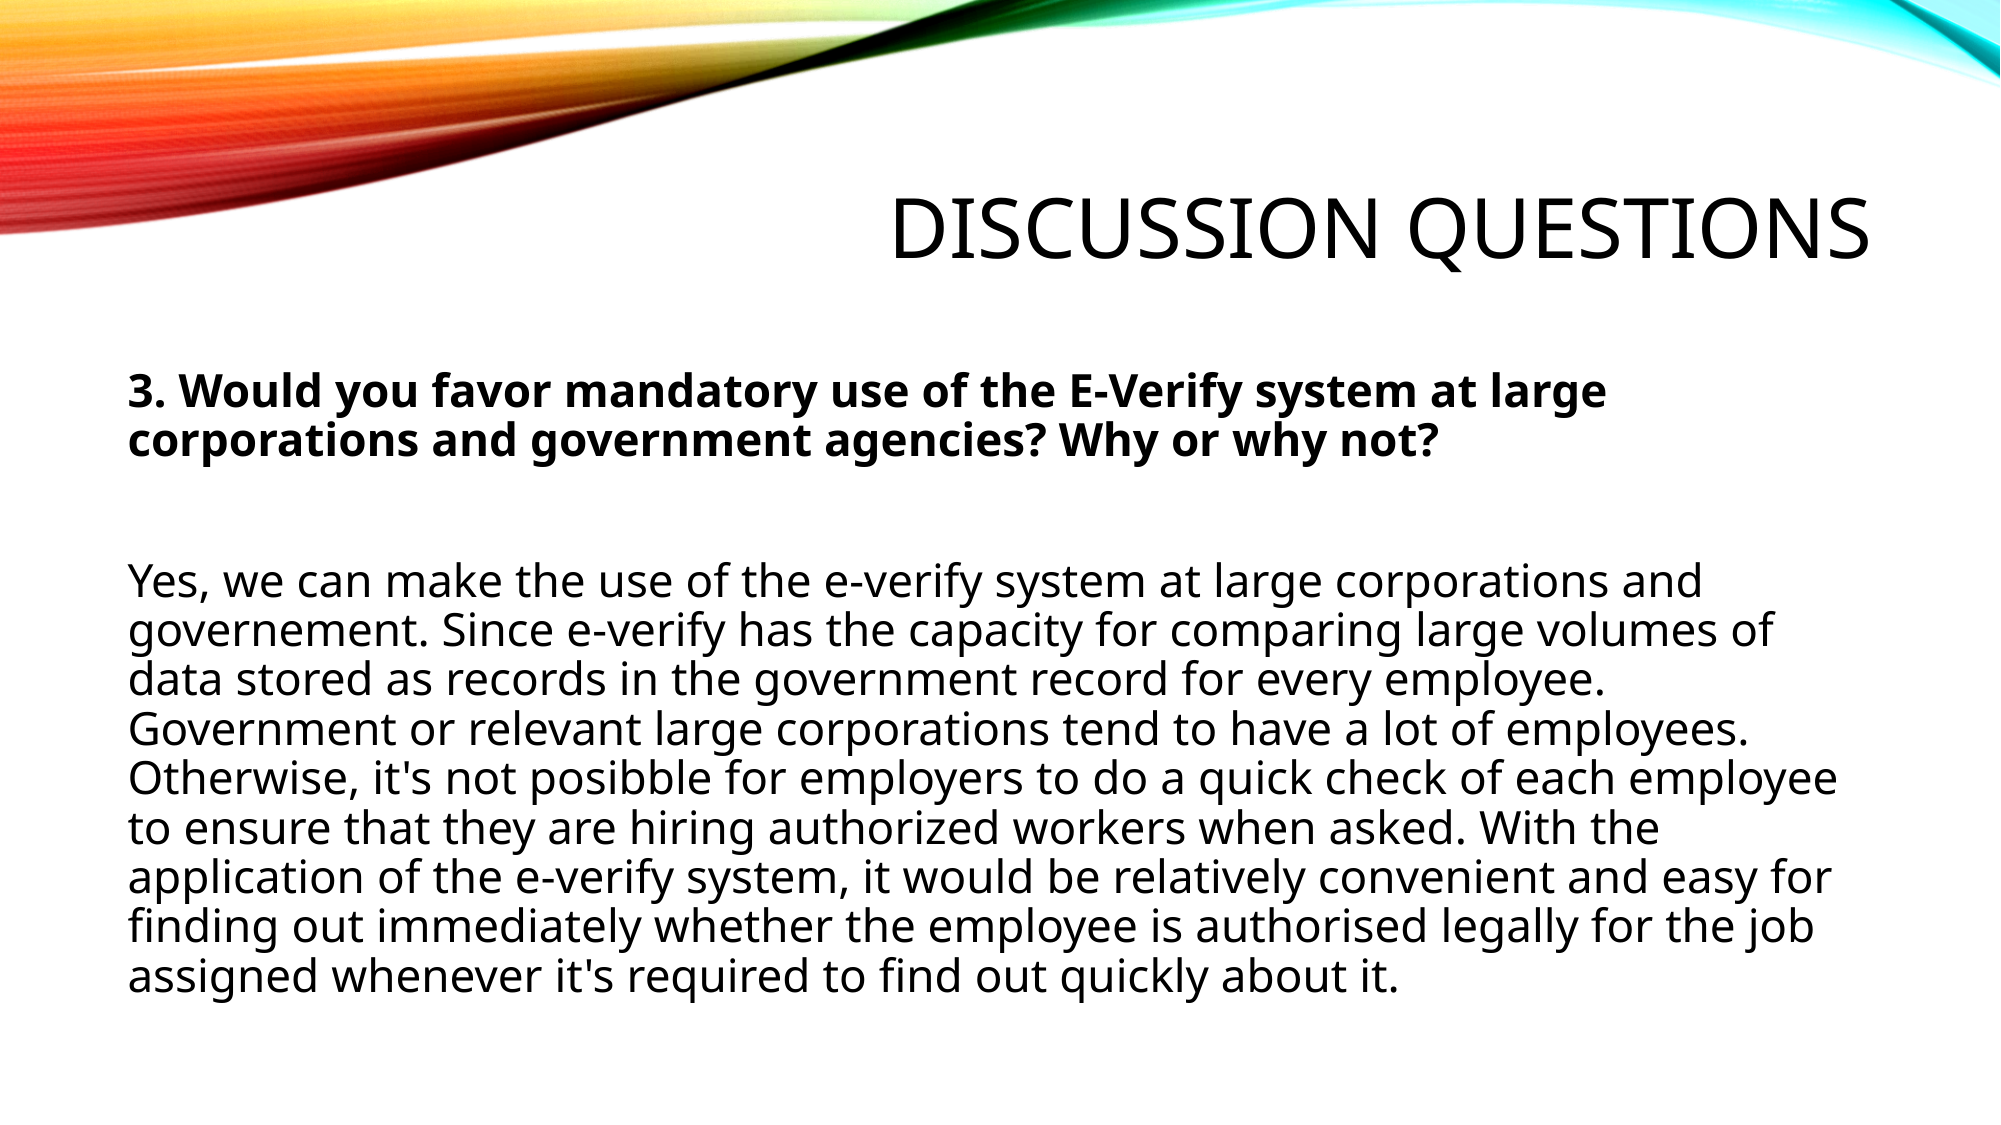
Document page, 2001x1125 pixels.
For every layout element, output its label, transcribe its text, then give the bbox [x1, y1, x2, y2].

list 3. Would you favor mandatory use of the E-Verify system at large corporations and government agencies? Why or why not? Yes, we can make the use of the e-verify system at large corporations and governement. Since e-verify has the capacity for comparing large volumes of data stored as records in the government record for every employee. Government or relevant large corporations tend to have a lot of employees. Otherwise, it's not posibble for employers to do a quick check of each employee to ensure that they are hiring authorized workers when asked. With the application of the e-verify system, it would be relatively convenient and easy for finding out immediately whether the employee is authorised legally for the job assigned whenever it's required to find out quickly about it. [112, 360, 1888, 1021]
title Discussion Questions [474, 125, 1888, 338]
picture [0, 0, 2000, 237]
